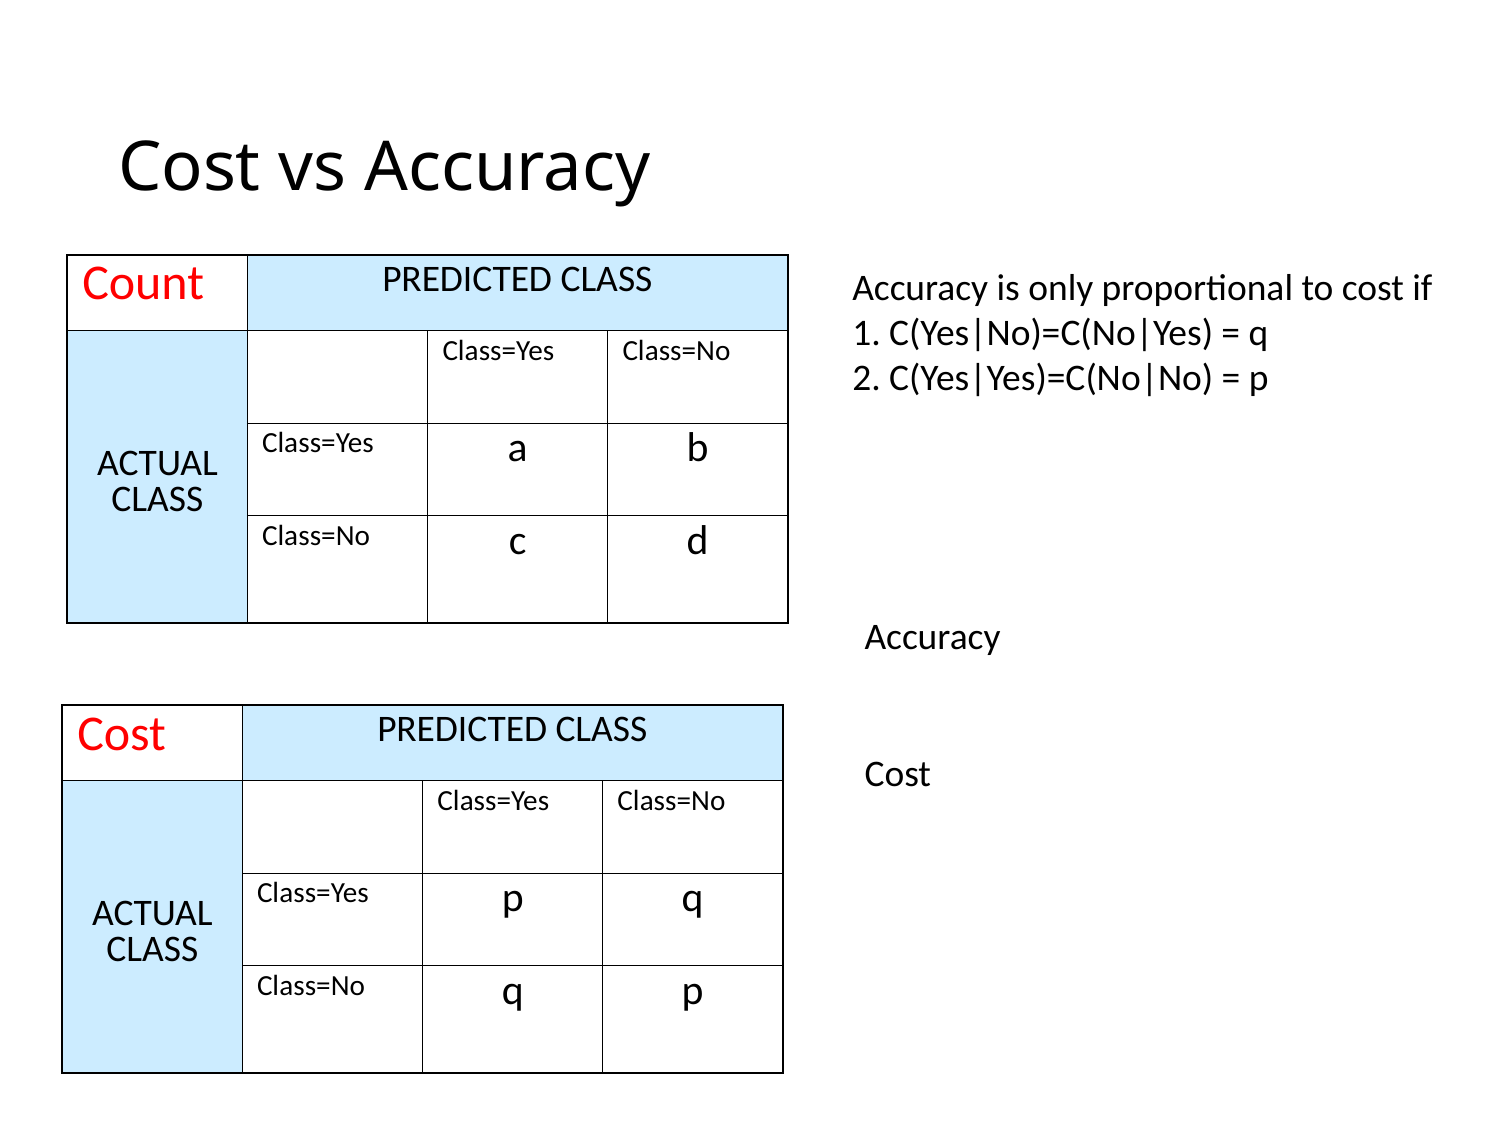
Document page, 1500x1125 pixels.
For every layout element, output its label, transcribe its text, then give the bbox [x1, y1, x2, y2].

table_cell Class=Yes [243, 874, 422, 965]
title Cost vs Accuracy [103, 59, 1397, 278]
table_cell Class=Yes [423, 781, 602, 873]
table_cell b [608, 424, 787, 515]
table_cell Class=Yes [428, 331, 607, 423]
table_cell [248, 331, 427, 423]
table_cell Class=No [243, 966, 422, 1072]
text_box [837, 255, 1450, 993]
table_cell Class=No [608, 331, 787, 423]
table_cell ACTUAL CLASS [63, 781, 242, 1072]
table_cell d [608, 516, 787, 622]
table_header Count [68, 256, 247, 330]
table_header PREDICTED CLASS [248, 256, 787, 330]
table_header PREDICTED CLASS [243, 706, 782, 780]
table_cell p [603, 966, 782, 1072]
table_cell c [428, 516, 607, 622]
table_cell Class=No [603, 781, 782, 873]
table_header Cost [63, 706, 242, 780]
table_cell a [428, 424, 607, 515]
table_cell q [603, 874, 782, 965]
table_cell ACTUAL CLASS [68, 331, 247, 622]
table_cell q [423, 966, 602, 1072]
table_cell Class=Yes [248, 424, 427, 515]
table_cell [243, 781, 422, 873]
table_cell p [423, 874, 602, 965]
table_cell Class=No [248, 516, 427, 622]
